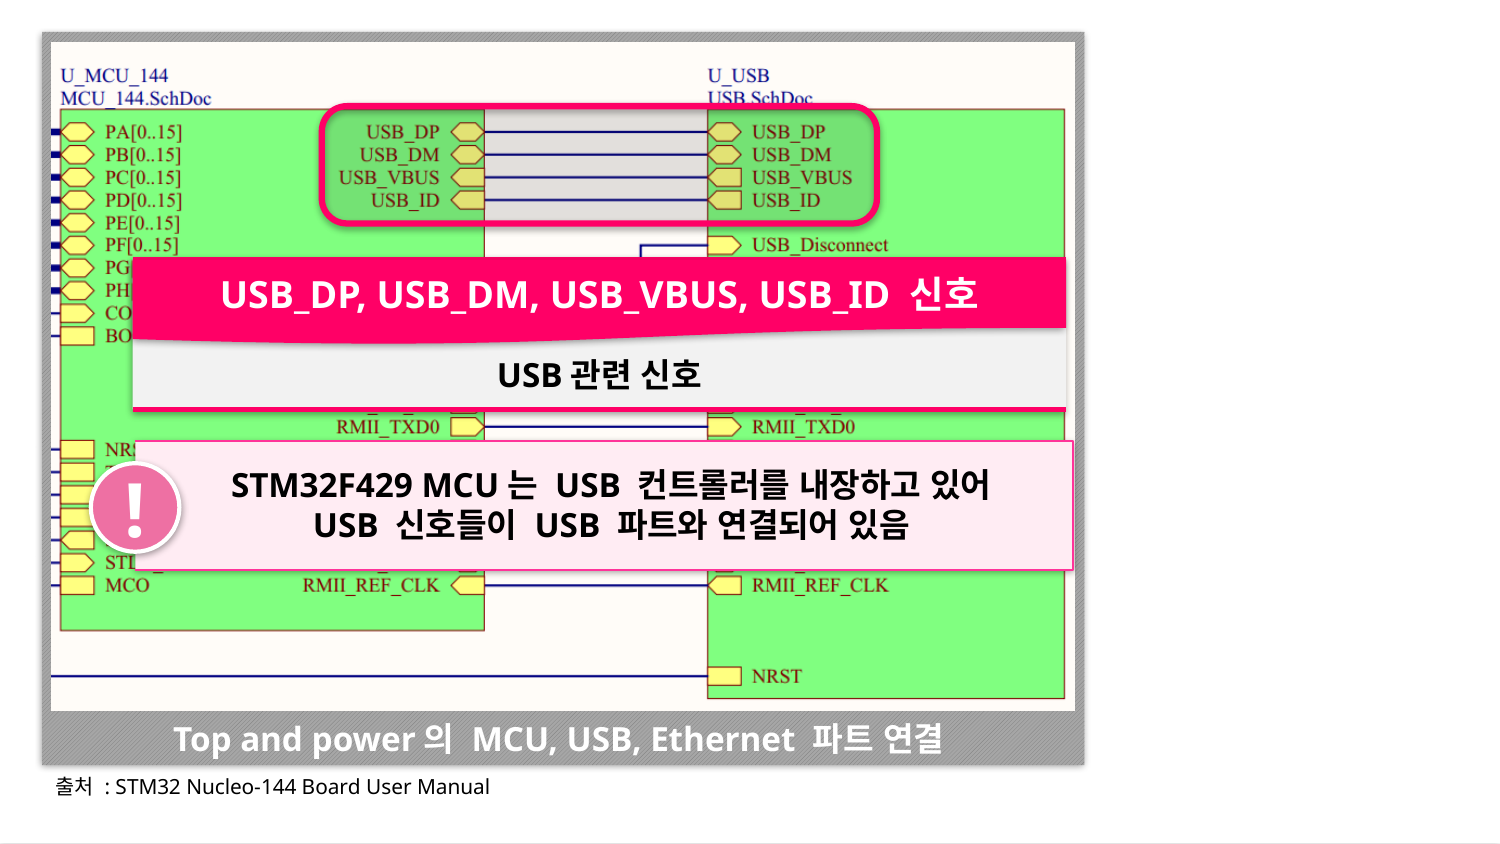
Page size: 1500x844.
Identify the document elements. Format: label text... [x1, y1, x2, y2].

text_box 출처 : STM32 Nucleo-144 Board User Manual [41, 766, 1421, 806]
picture [51, 41, 1075, 711]
text_box Top and power의 MCU, USB, Ethernet 파트 연결 [41, 31, 1085, 766]
